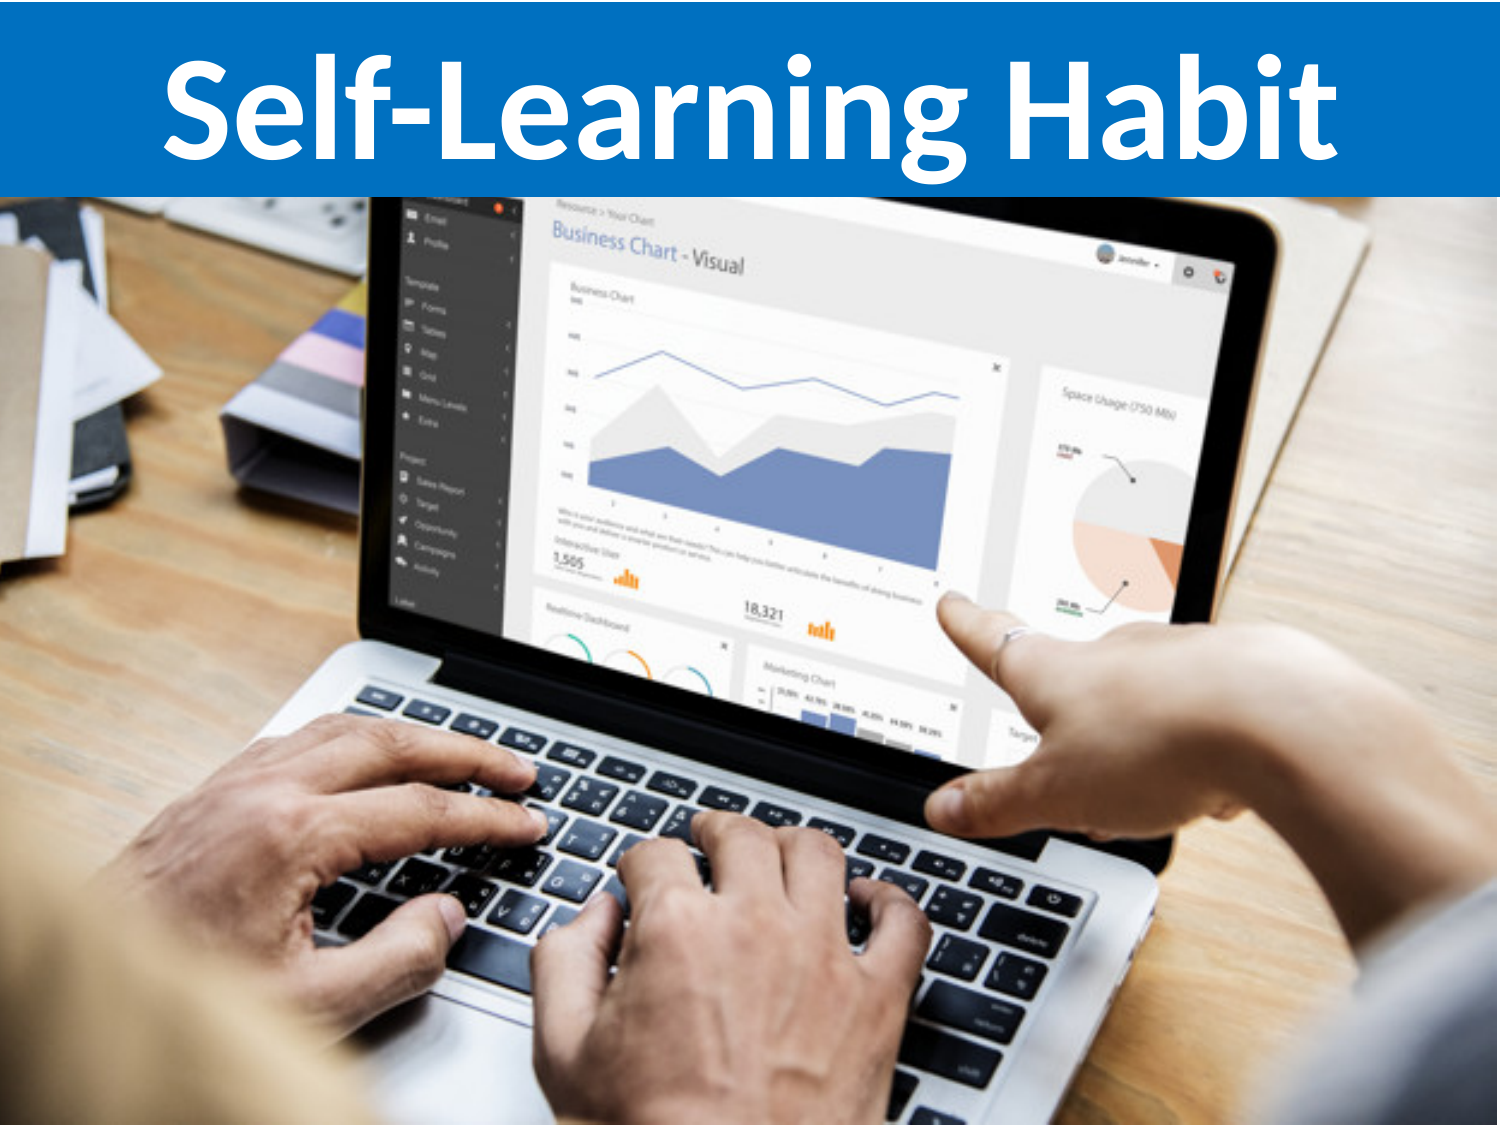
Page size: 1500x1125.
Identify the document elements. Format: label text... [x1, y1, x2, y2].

picture [0, 122, 1497, 1125]
text_box Self-Learning Habit [0, 2, 1500, 124]
